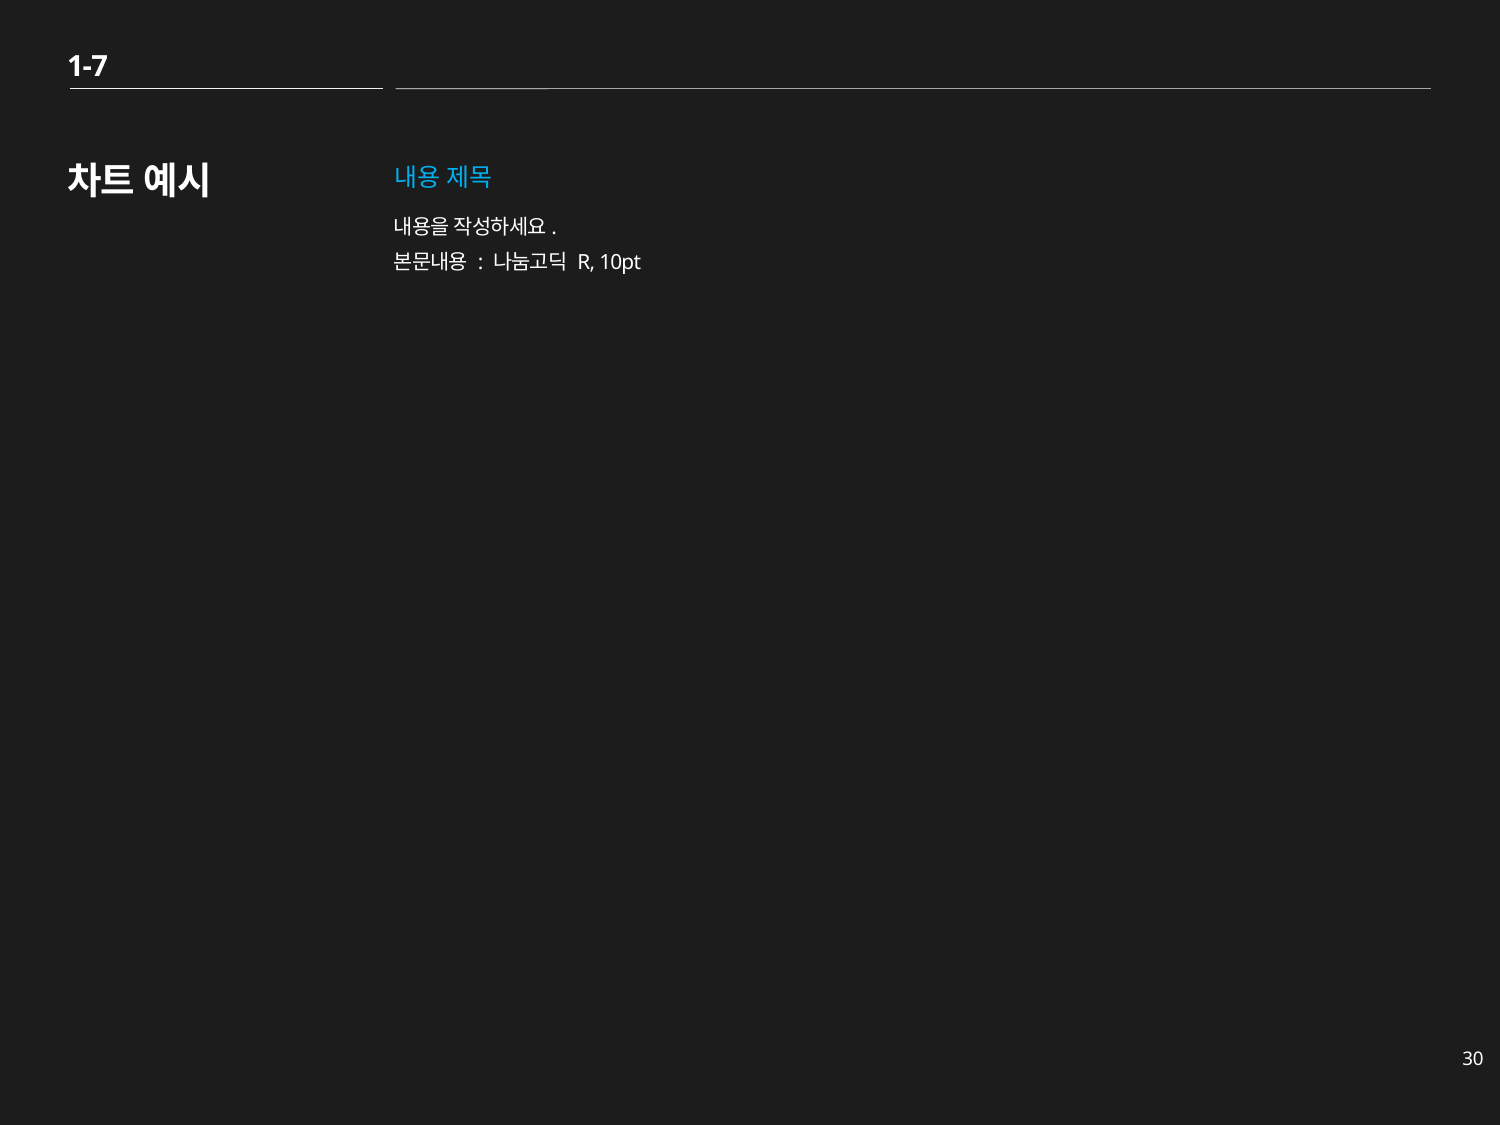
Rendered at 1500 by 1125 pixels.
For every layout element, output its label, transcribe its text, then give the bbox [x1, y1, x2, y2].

text_box 내용 제목 [379, 154, 1178, 196]
text_box 1-7 [52, 39, 123, 90]
title 차트 예시 [52, 149, 312, 391]
text_box 내용을 작성하세요. 본문내용 : 나눔고딕 R, 10pt [378, 196, 1296, 281]
text_box 30 [1377, 1039, 1499, 1080]
